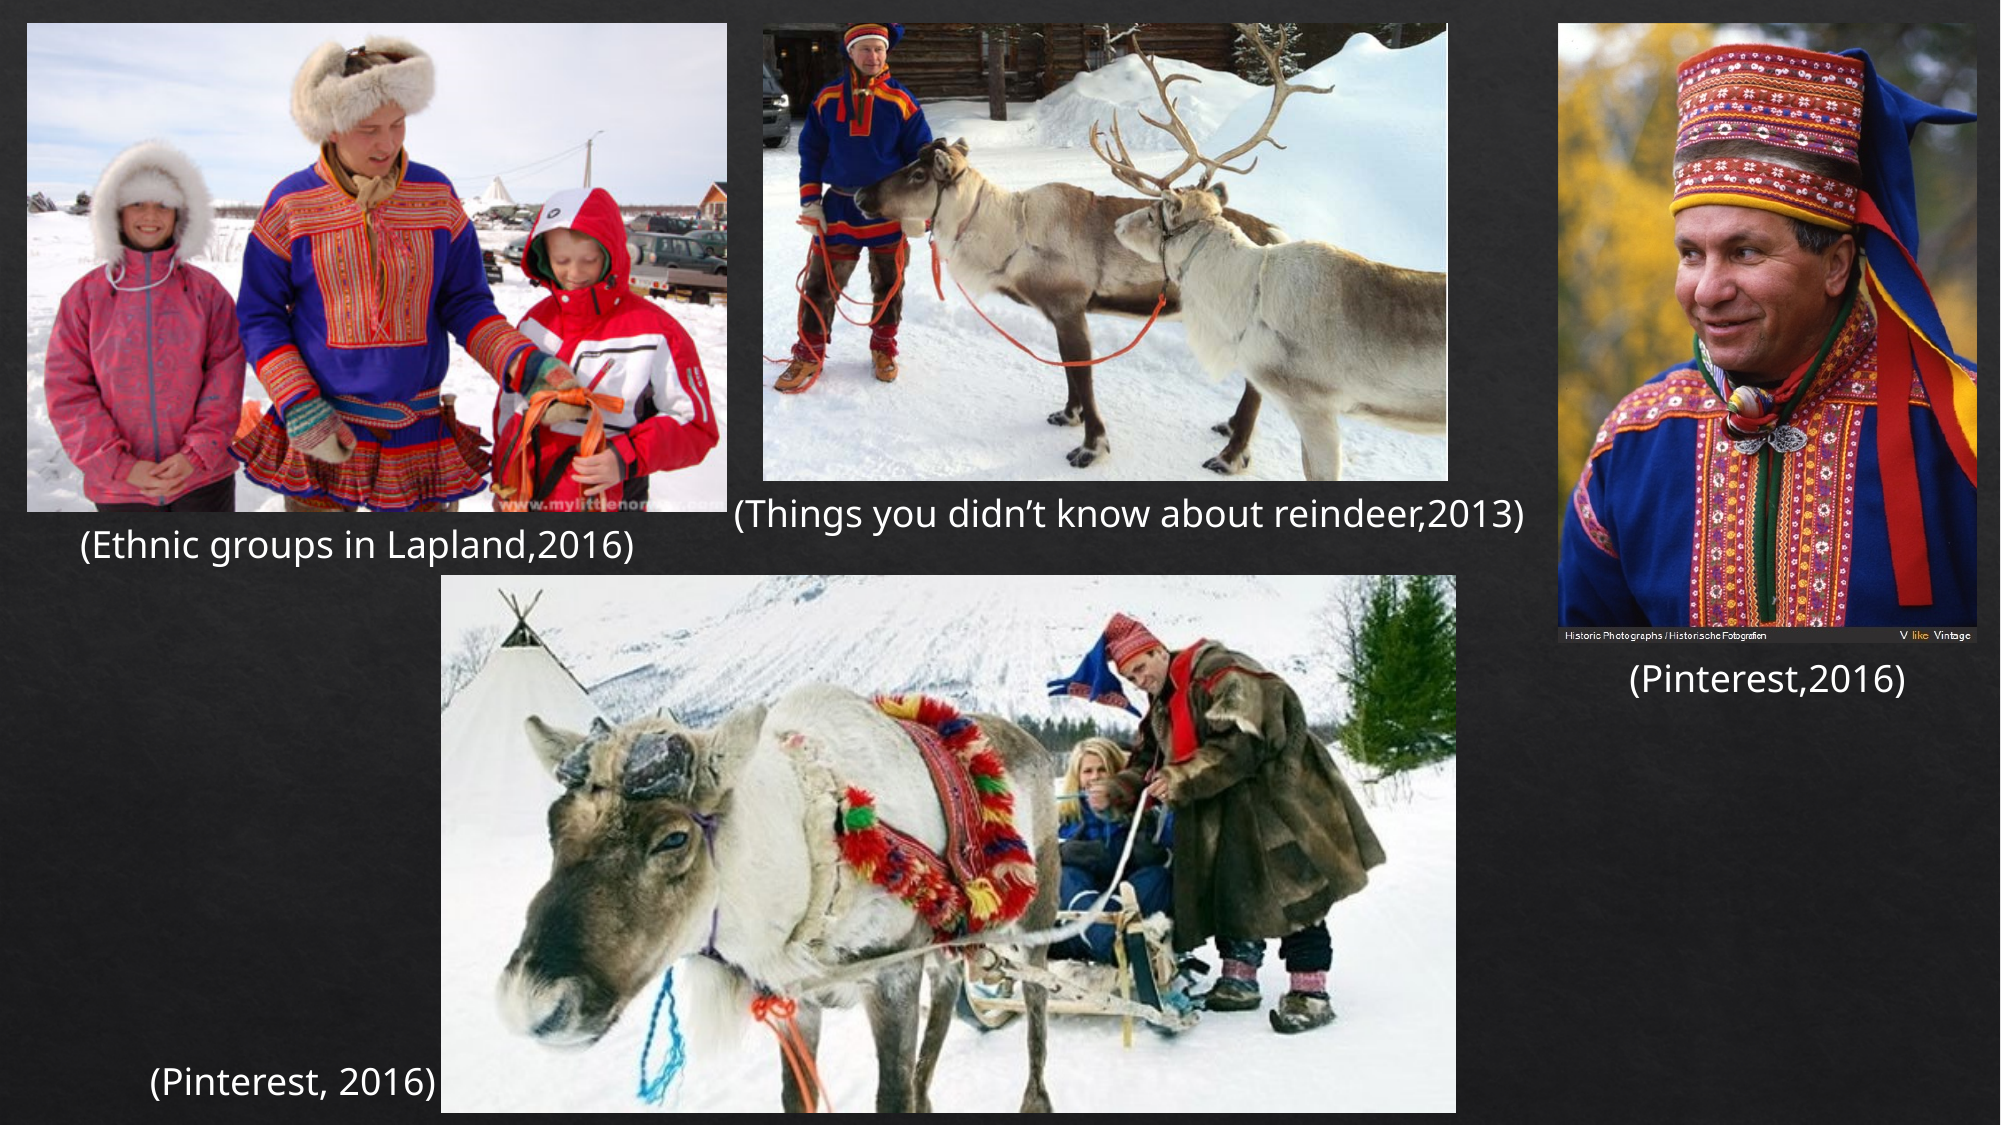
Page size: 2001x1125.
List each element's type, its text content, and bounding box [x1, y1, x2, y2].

picture [27, 23, 727, 512]
text_box (Ethnic groups in Lapland,2016) [65, 525, 650, 573]
text_box (Pinterest,2016) [1614, 654, 1921, 708]
picture [441, 575, 1456, 1114]
picture [1558, 23, 1977, 643]
text_box (Things you didn’t know about reindeer,2013) [719, 482, 1550, 543]
text_box (Pinterest, 2016) [135, 1050, 433, 1111]
picture [763, 23, 1449, 481]
